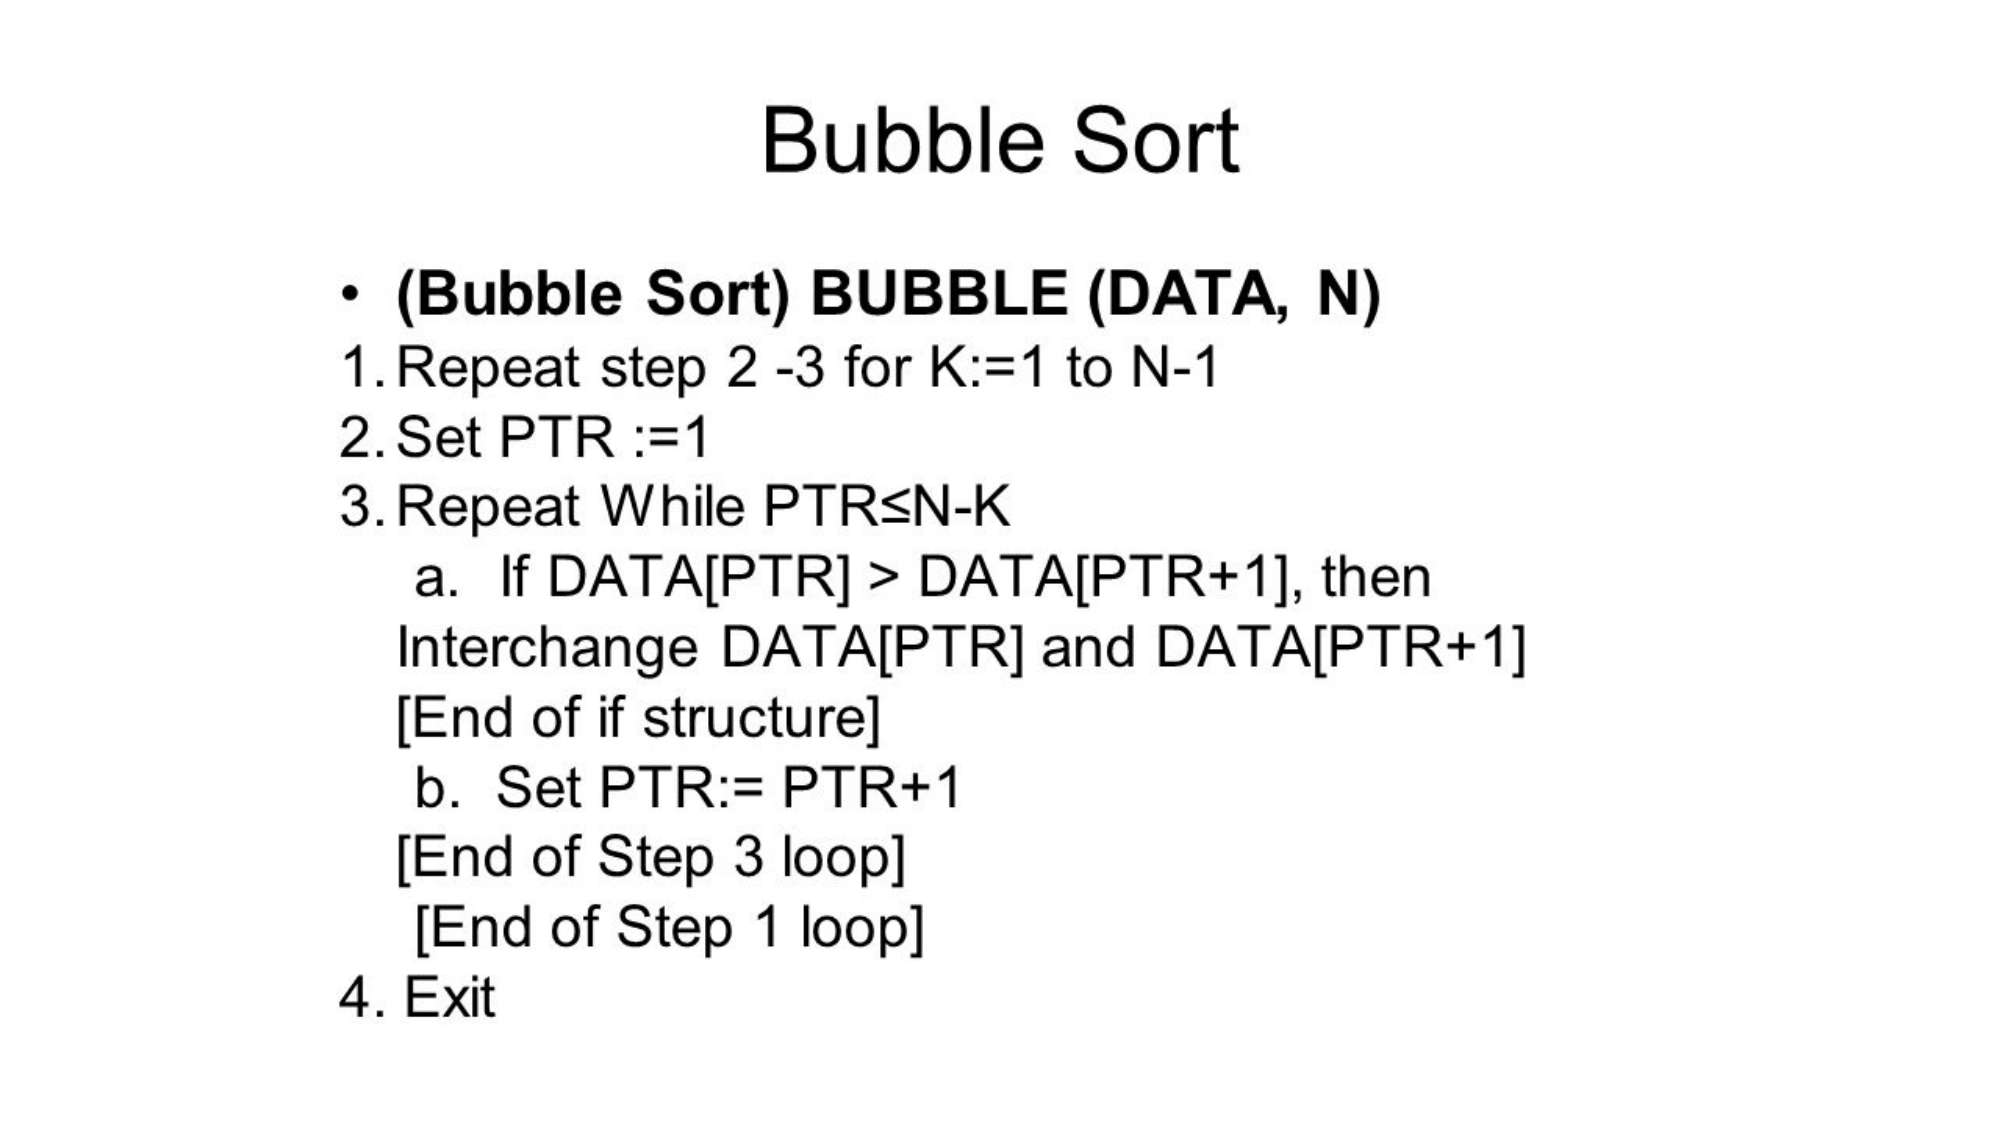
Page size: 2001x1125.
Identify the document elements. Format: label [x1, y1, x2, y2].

picture [249, 0, 1750, 1125]
